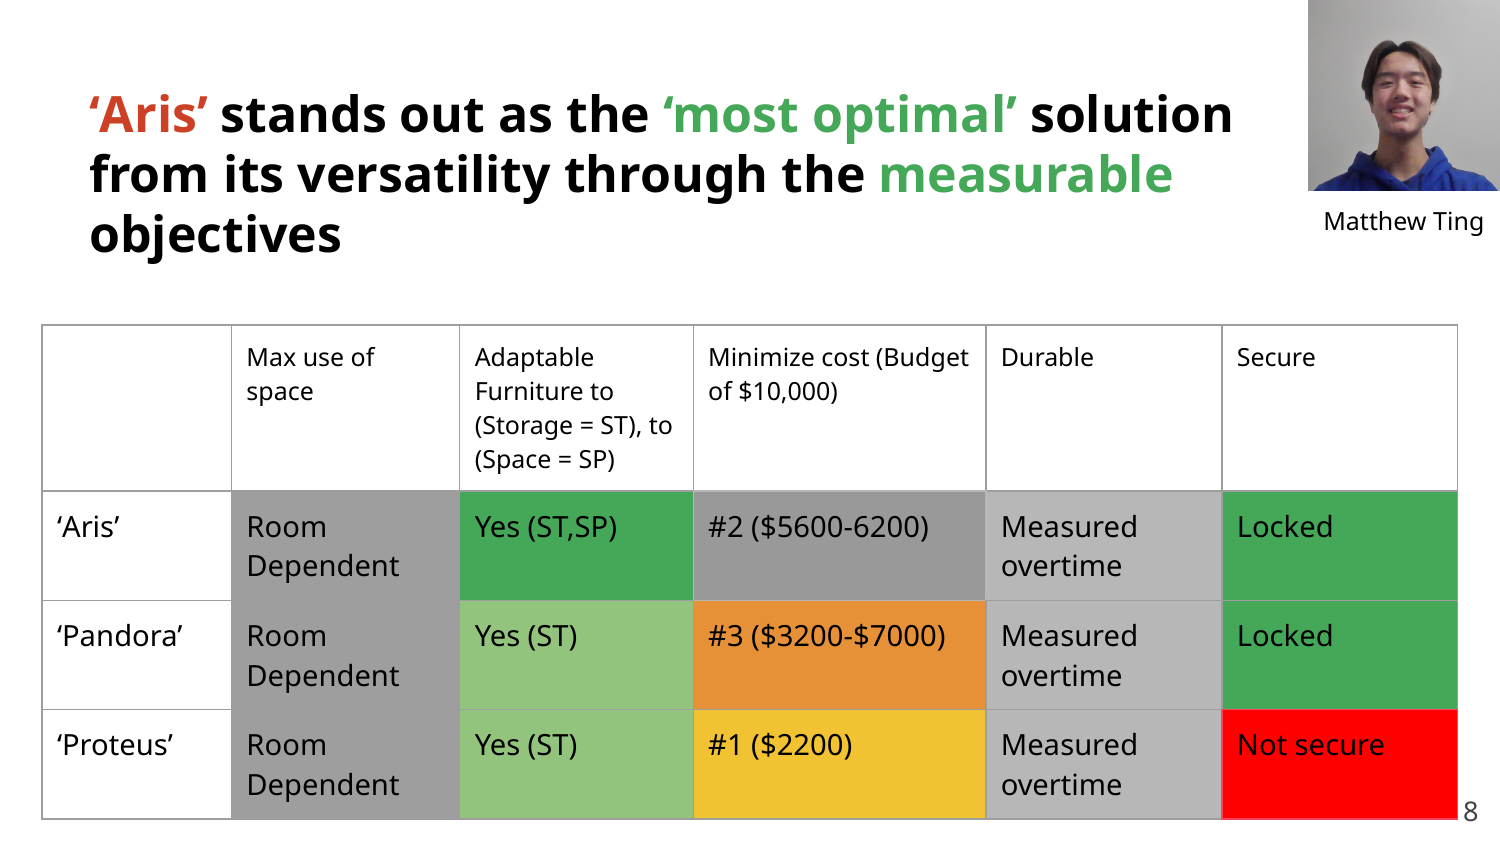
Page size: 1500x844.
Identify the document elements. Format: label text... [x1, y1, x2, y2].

table_cell #2 ($5600-6200) [694, 492, 985, 600]
title ‘Aris’ stands out as the ‘most optimal’ solution from its versatility through the measurable objectives [74, 67, 1288, 160]
table_cell Locked [1223, 601, 1457, 709]
picture [1307, 0, 1500, 192]
table_header [43, 326, 231, 490]
table_cell #1 ($2200) [694, 710, 985, 818]
table_cell Measured overtime [987, 601, 1221, 709]
table_cell Yes (ST) [460, 710, 693, 818]
table_cell Room Dependent [232, 492, 459, 600]
table_header Secure [1223, 326, 1457, 490]
table_cell ‘Pandora’ [43, 601, 231, 709]
table_cell Measured overtime [987, 492, 1221, 600]
table_cell ‘Proteus’ [43, 710, 231, 818]
table_cell ‘Aris’ [43, 492, 231, 600]
table_header Durable [987, 326, 1221, 490]
text_box Matthew Ting [1233, 190, 1500, 251]
table_cell Yes (ST,SP) [460, 492, 693, 600]
table_cell Yes (ST) [460, 601, 693, 709]
table_cell Not secure [1223, 710, 1457, 818]
table_cell Room Dependent [232, 601, 459, 709]
table_header Max use of space [232, 326, 459, 490]
table_cell Room Dependent [232, 710, 459, 818]
table_cell #3 ($3200-$7000) [694, 601, 985, 709]
table_header Adaptable Furniture to (Storage = ST), to (Space = SP) [460, 326, 693, 490]
slide_number ‹#› [1403, 779, 1494, 844]
table_header Minimize cost (Budget of $10,000) [694, 326, 985, 490]
table_cell Locked [1223, 492, 1457, 600]
table_cell Measured overtime [987, 710, 1221, 818]
